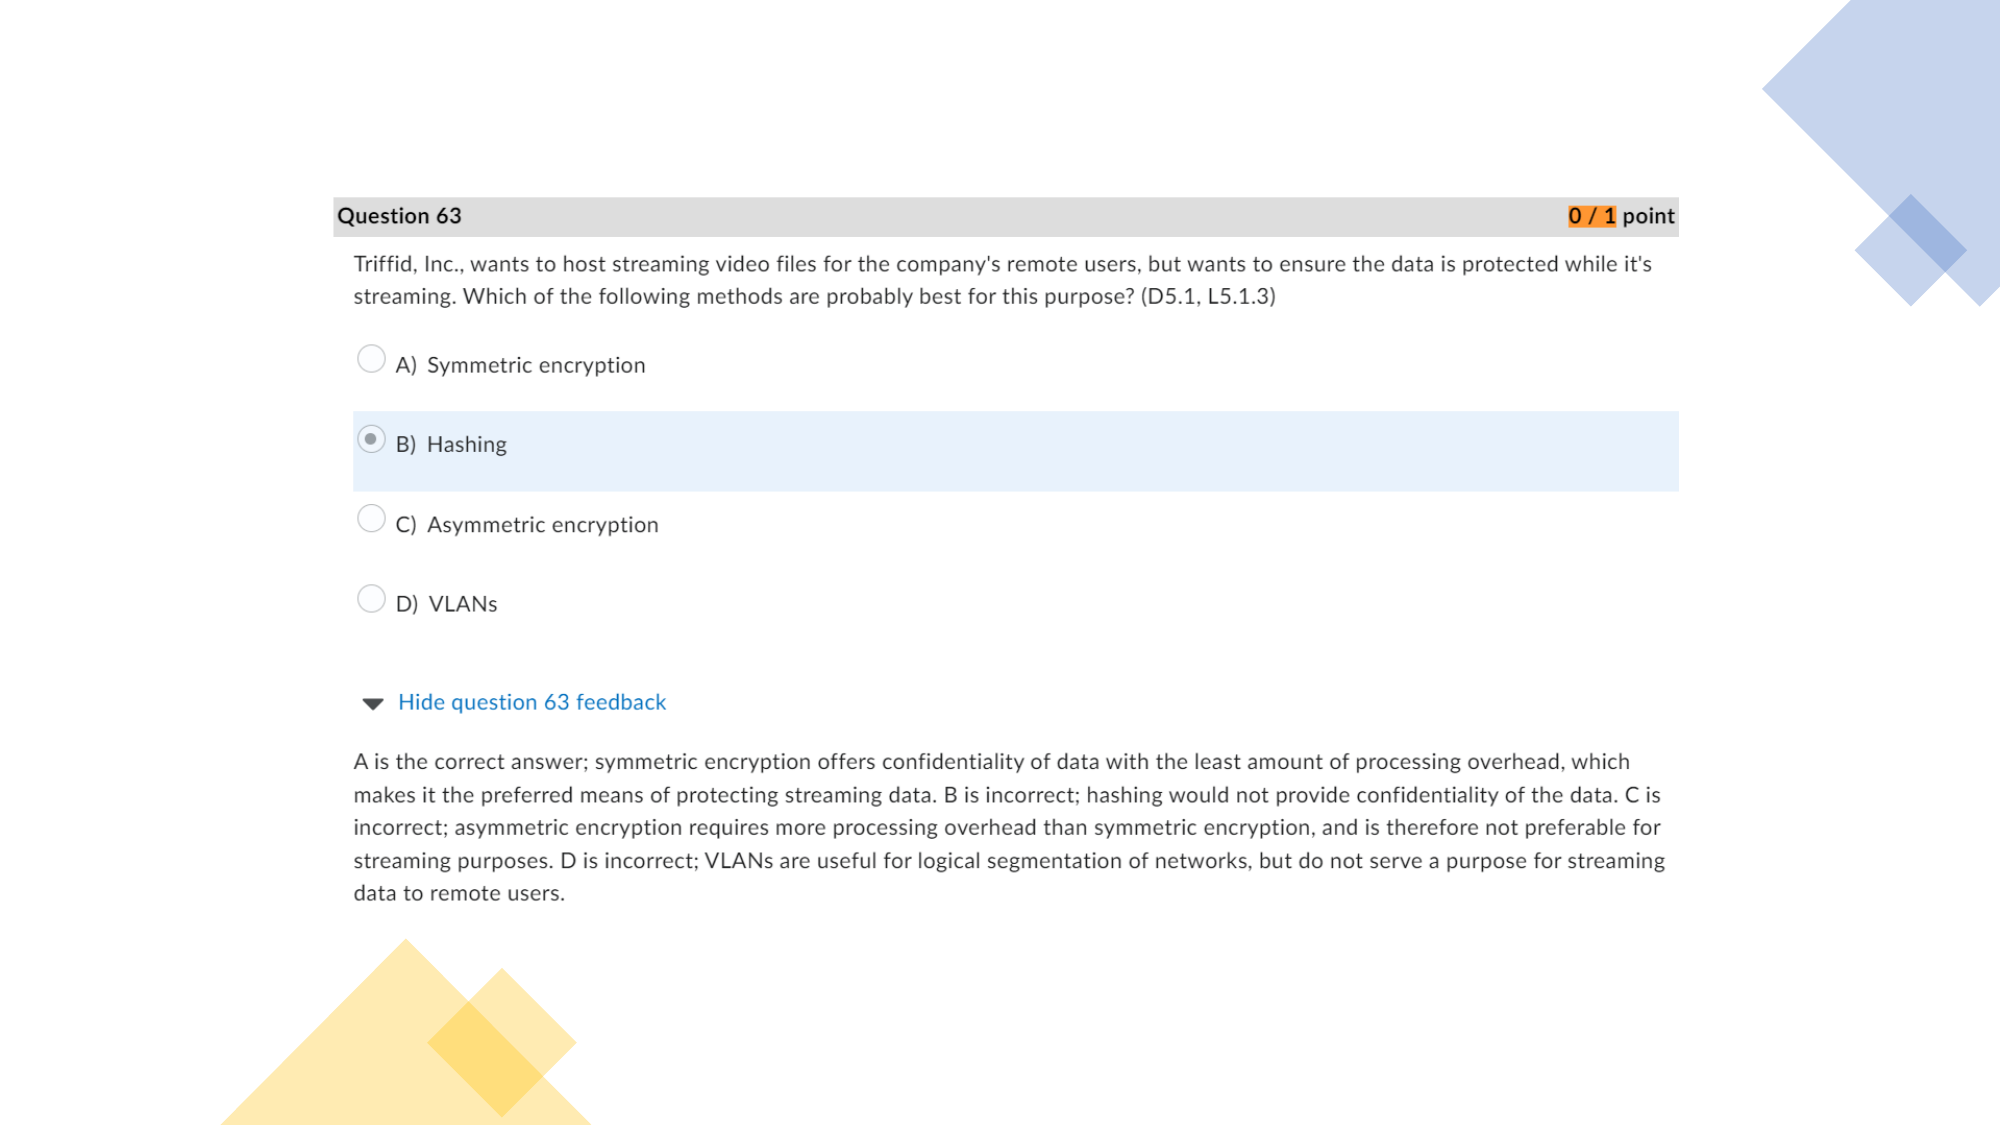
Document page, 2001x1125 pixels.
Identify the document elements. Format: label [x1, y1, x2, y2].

text_box [469, 966, 579, 1076]
text_box [0, 0, 2000, 1125]
text_box [218, 936, 593, 1125]
text_box [1798, 0, 2000, 291]
picture [321, 189, 1679, 936]
